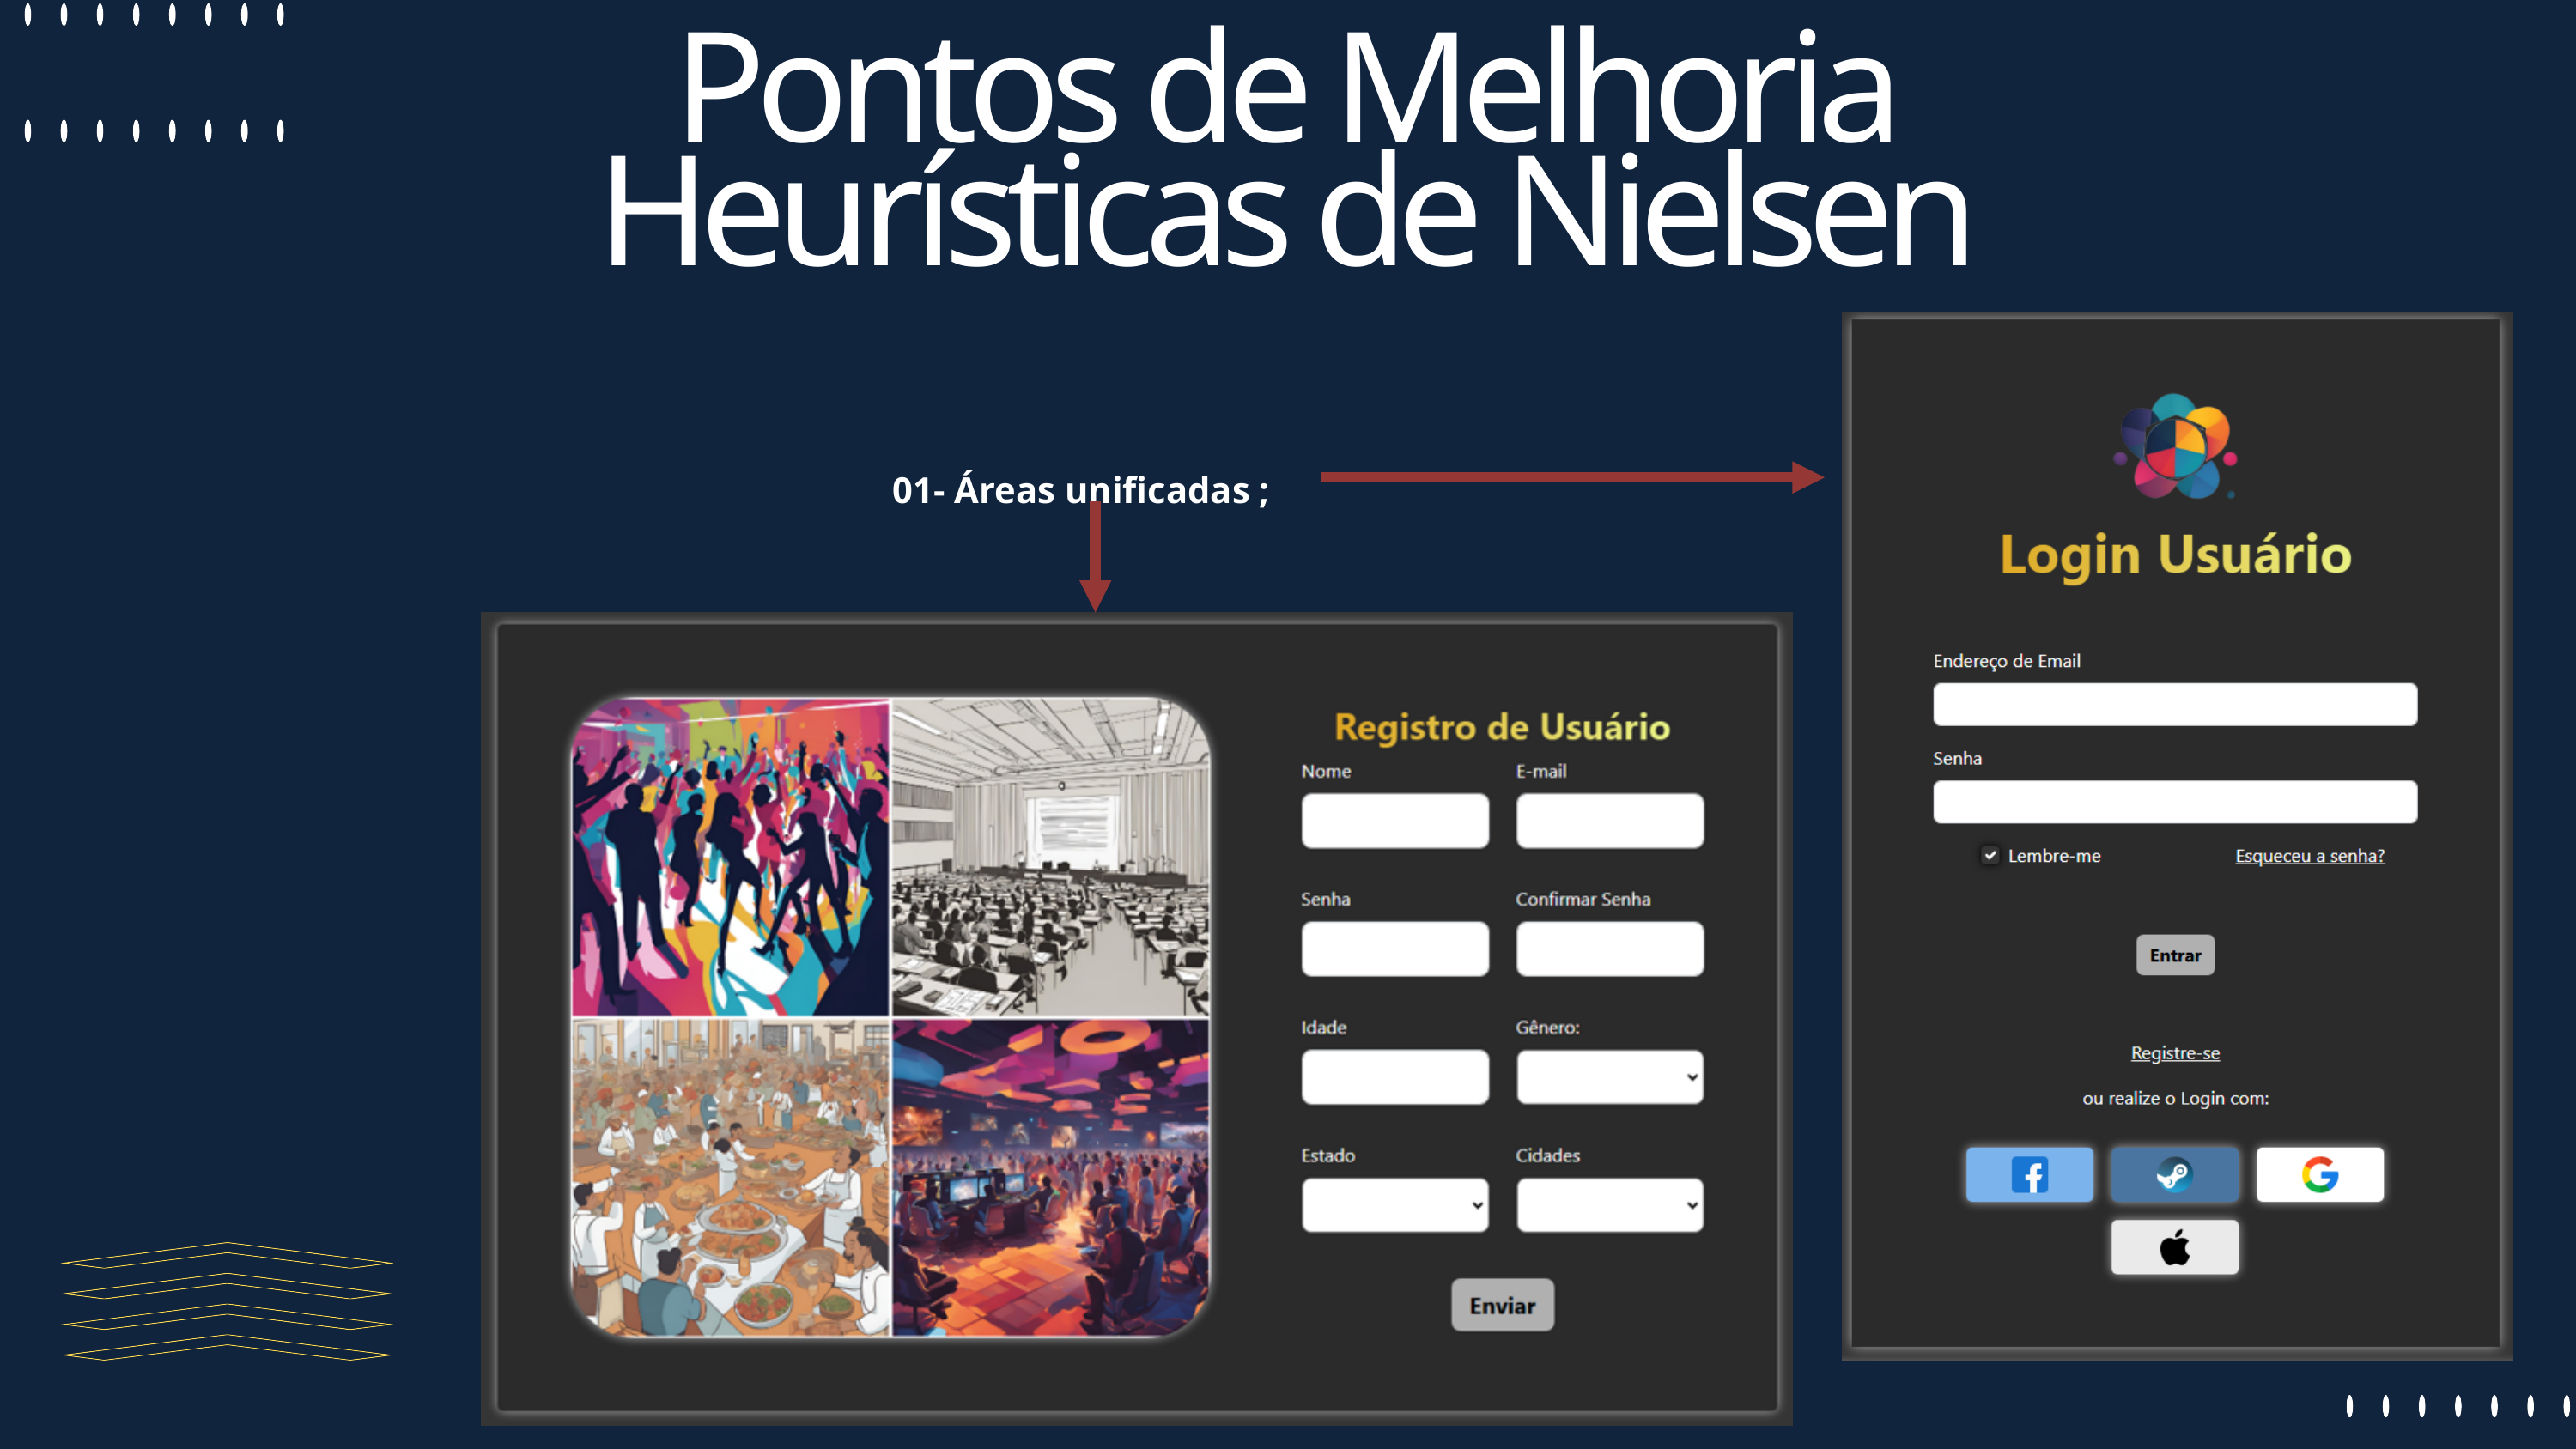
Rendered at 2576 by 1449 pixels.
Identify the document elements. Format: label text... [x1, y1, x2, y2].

text_box [2346, 1393, 2576, 1449]
text_box [60, 1242, 394, 1361]
picture [481, 612, 1793, 1426]
text_box [0, 0, 284, 48]
text_box 01- Áreas unificadas ; [879, 395, 1321, 611]
text_box Pontos de Melhoria Heurísticas de Nielsen [0, 48, 2576, 297]
picture [1842, 312, 2513, 1361]
